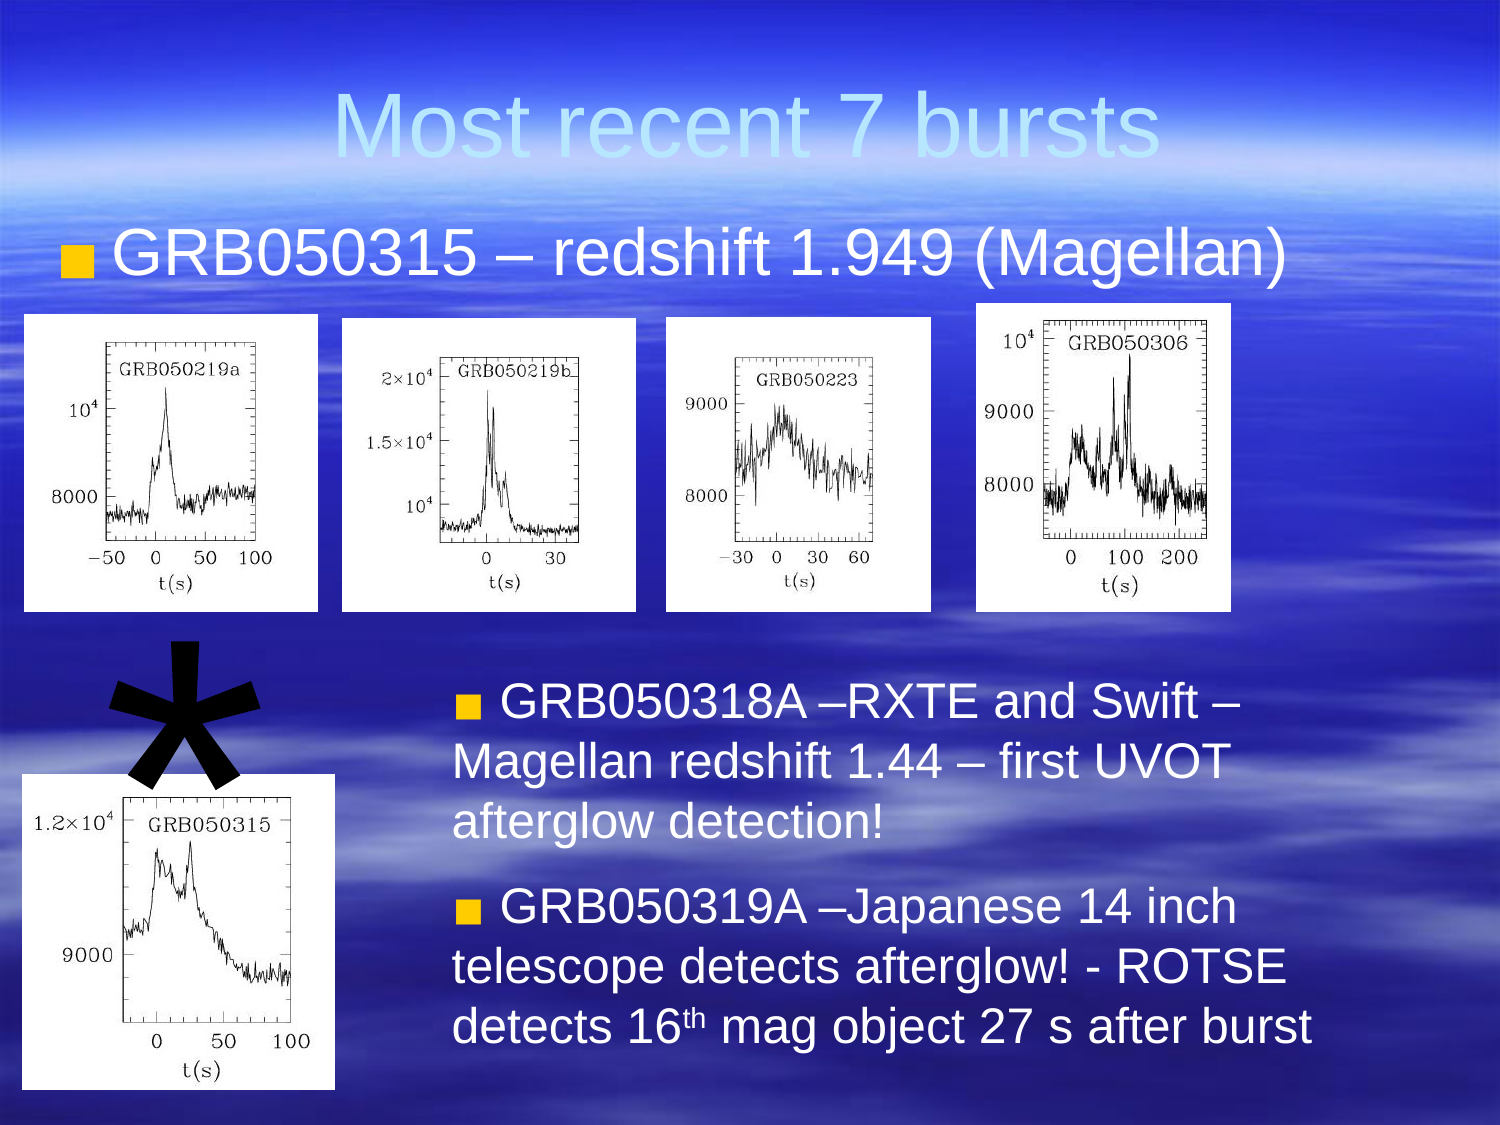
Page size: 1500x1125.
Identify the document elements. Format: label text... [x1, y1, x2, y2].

list GRB050315 – redshift 1.949 (Magellan) [40, 201, 1500, 325]
text_box GRB050318A –RXTE and Swift –Magellan redshift 1.44 – first UVOT afterglow detection! GRB050319A –Japanese 14 inch telescope detects afterglow! - ROTSE detects 16th mag object 27 s after burst [436, 660, 1422, 1061]
picture [0, 0, 1500, 1125]
title Most recent 7 bursts [49, 37, 1446, 201]
